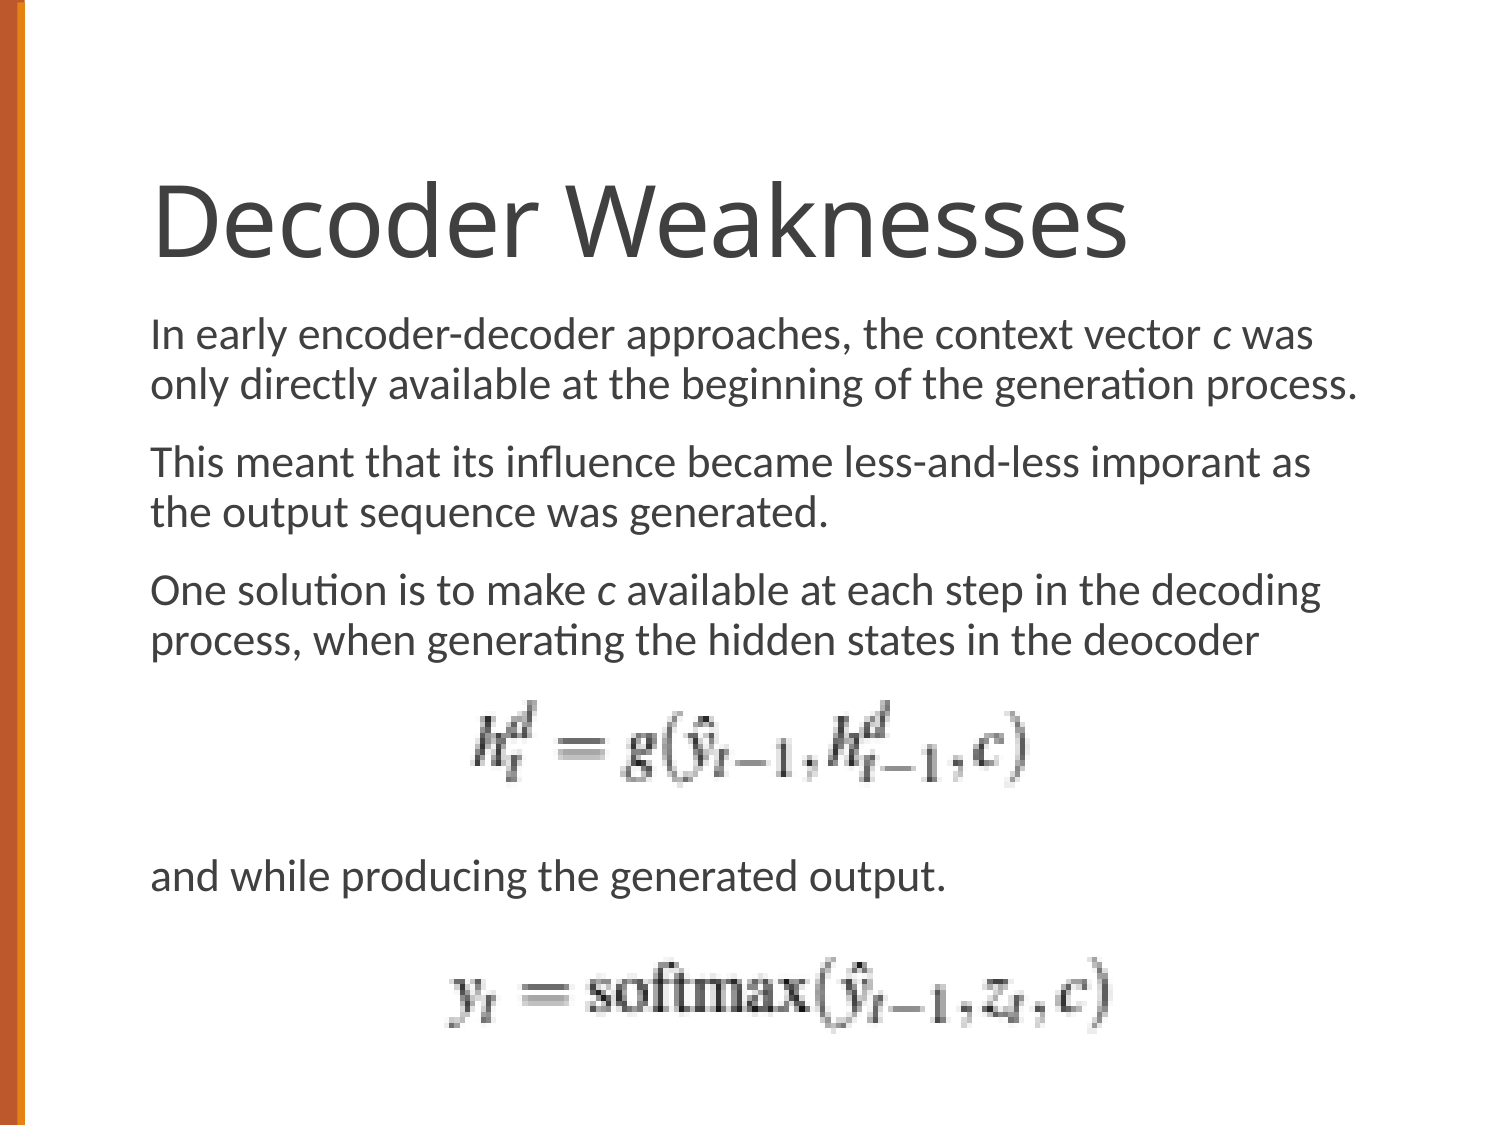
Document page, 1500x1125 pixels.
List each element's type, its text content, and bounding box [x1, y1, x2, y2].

picture [433, 896, 1140, 1090]
list In early encoder-decoder approaches, the context vector c was only directly available at the beginning of the generation process. This meant that its influence became less-and-less imporant as the output sequence was generated. One solution is to make c available at each step in the decoding process, when generating the hidden states in the deocoder and while producing the generated output. [135, 302, 1373, 963]
title Decoder Weaknesses [135, 47, 1373, 285]
picture [433, 629, 1078, 823]
